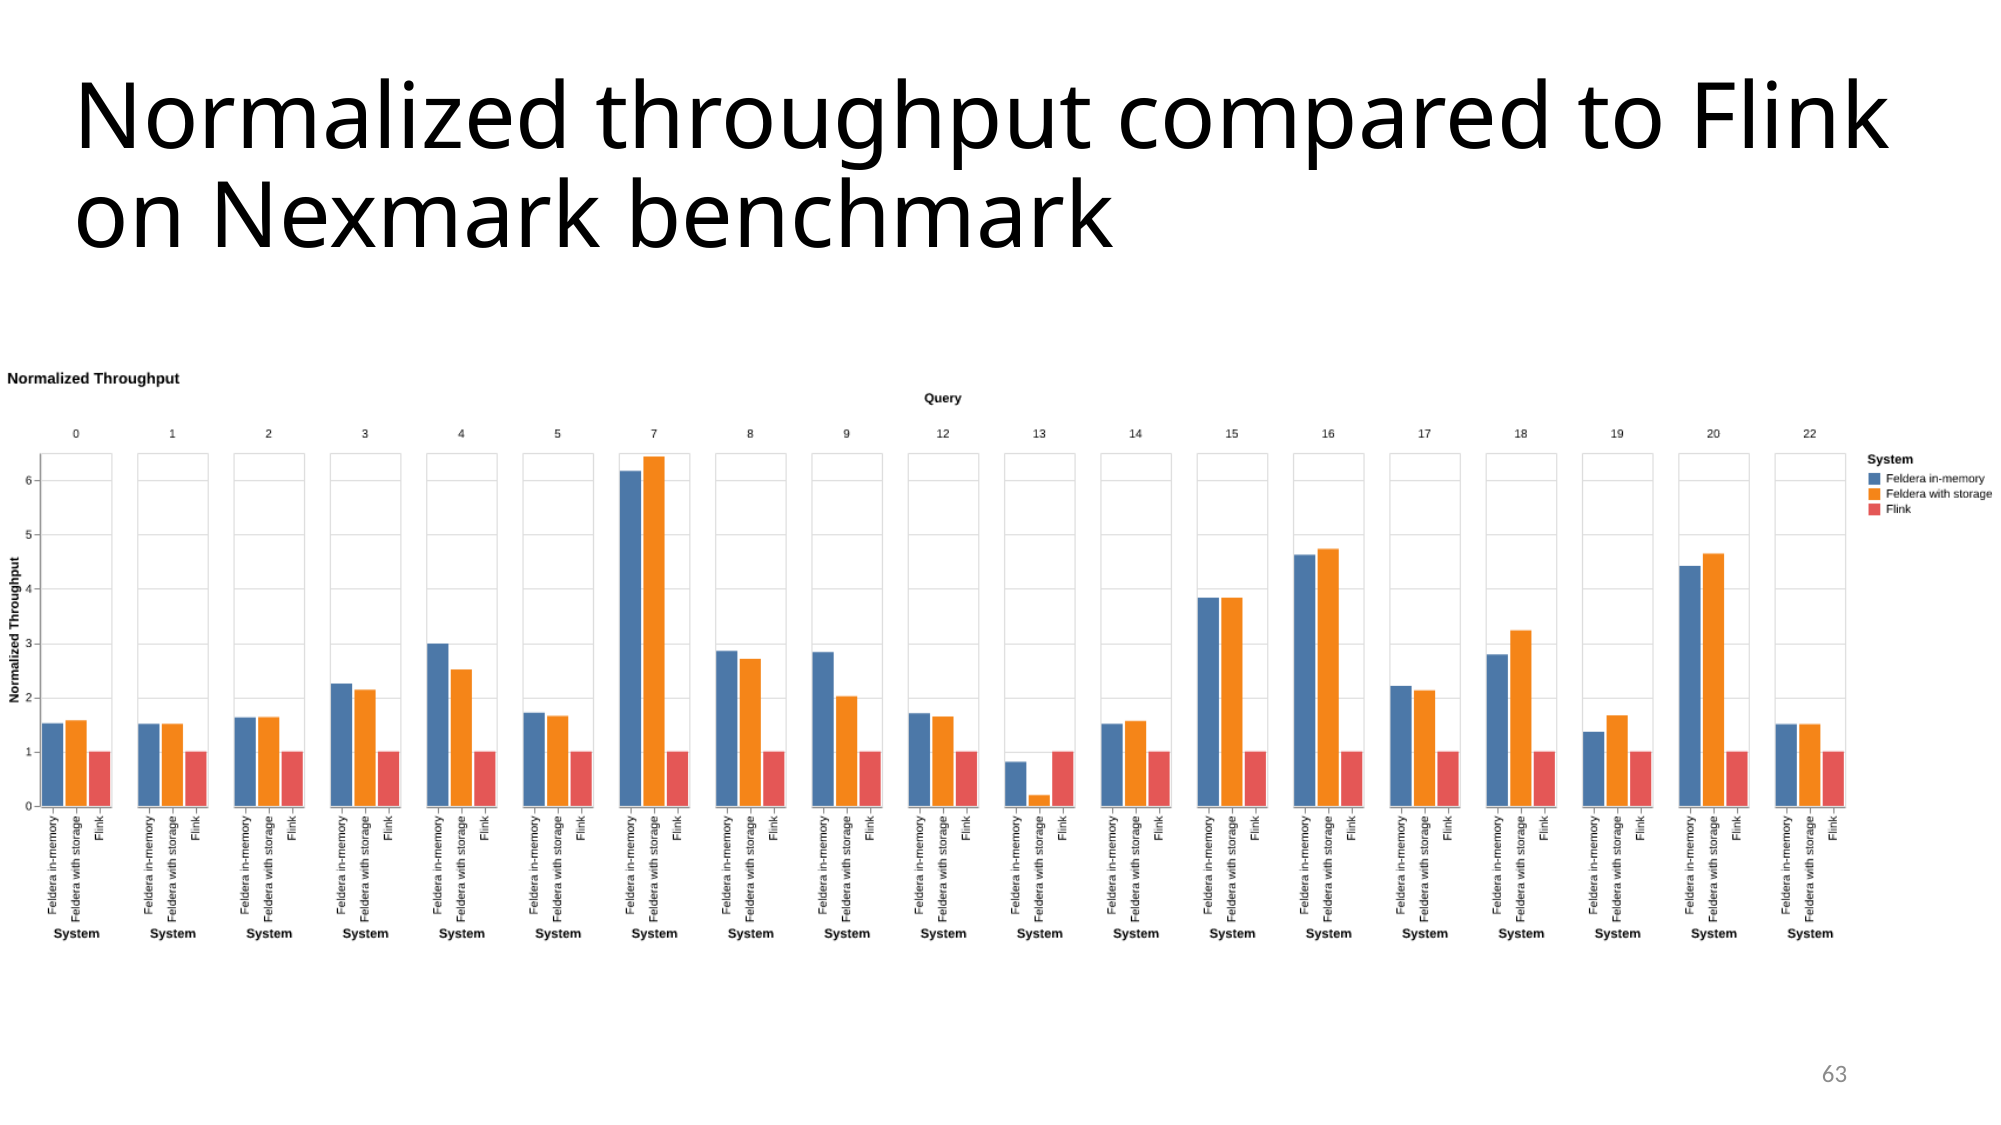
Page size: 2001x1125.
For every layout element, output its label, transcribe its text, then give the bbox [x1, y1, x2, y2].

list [0, 366, 1999, 946]
title Normalized throughput compared to Flink on Nexmark benchmark [58, 43, 1942, 294]
slide_number 63 [1798, 1042, 1863, 1103]
